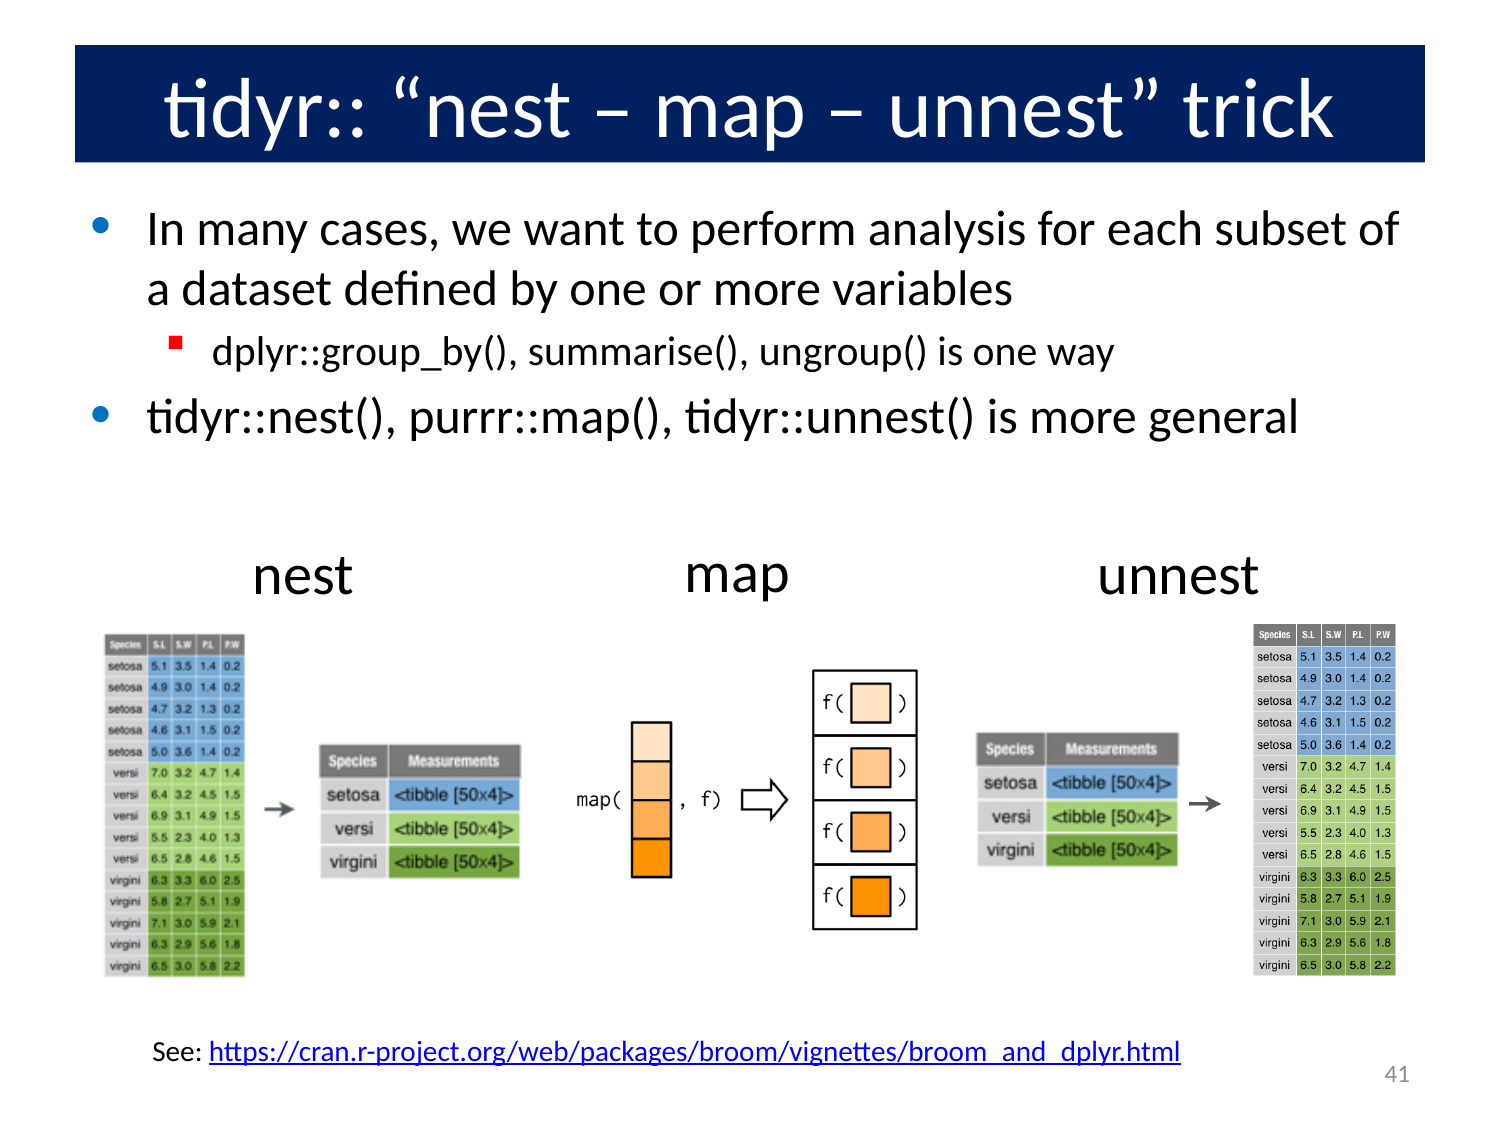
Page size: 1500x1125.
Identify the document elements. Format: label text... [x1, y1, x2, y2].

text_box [567, 526, 922, 935]
text_box See: https://cran.r-project.org/web/packages/broom/vignettes/broom_and_dplyr.html [137, 1024, 1238, 1075]
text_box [99, 528, 532, 989]
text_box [969, 528, 1401, 980]
list In many cases, we want to perform analysis for each subset of a dataset defined by one or more variables dplyr::group_by(), summarise(), ungroup() is one way tidyr::nest(), purrr::map(), tidyr::unnest() is more general [75, 187, 1425, 1025]
title tidyr:: “nest – map – unnest” trick [75, 45, 1425, 163]
slide_number 41 [1074, 1042, 1425, 1103]
